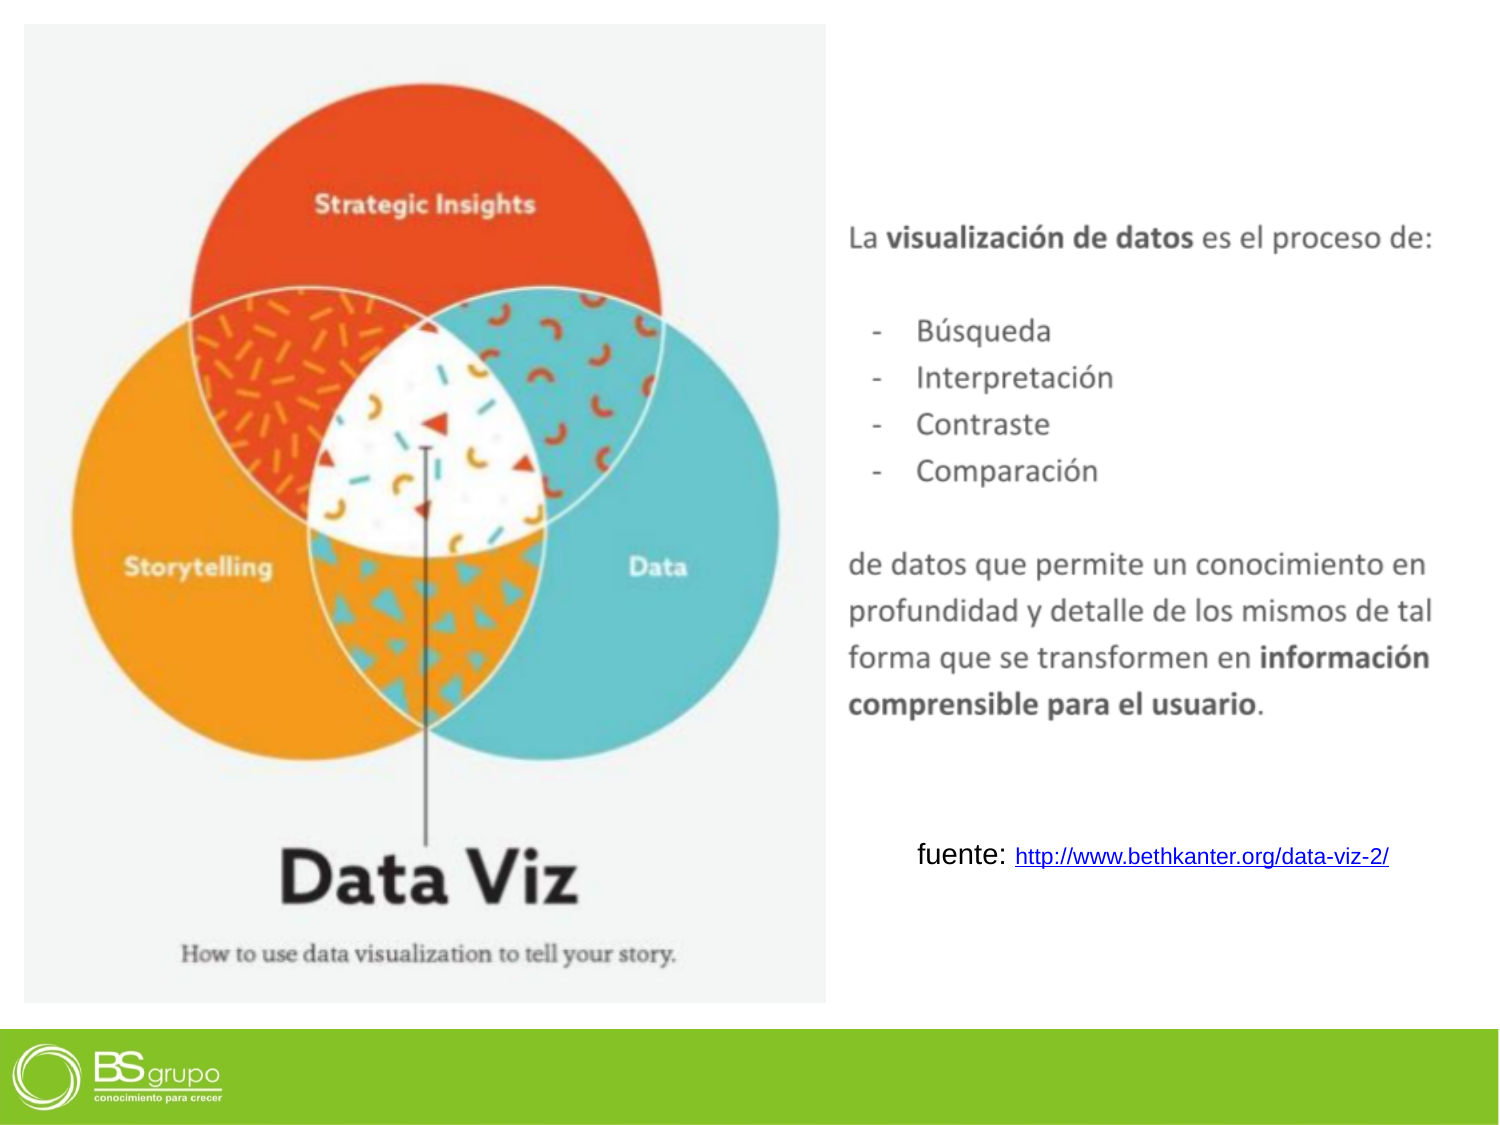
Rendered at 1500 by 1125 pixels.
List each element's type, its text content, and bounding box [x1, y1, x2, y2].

picture [841, 206, 1466, 762]
picture [0, 1029, 1499, 1125]
text_box fuente: http://www.bethkanter.org/data-viz-2/ [902, 820, 1441, 903]
picture [24, 24, 827, 1004]
